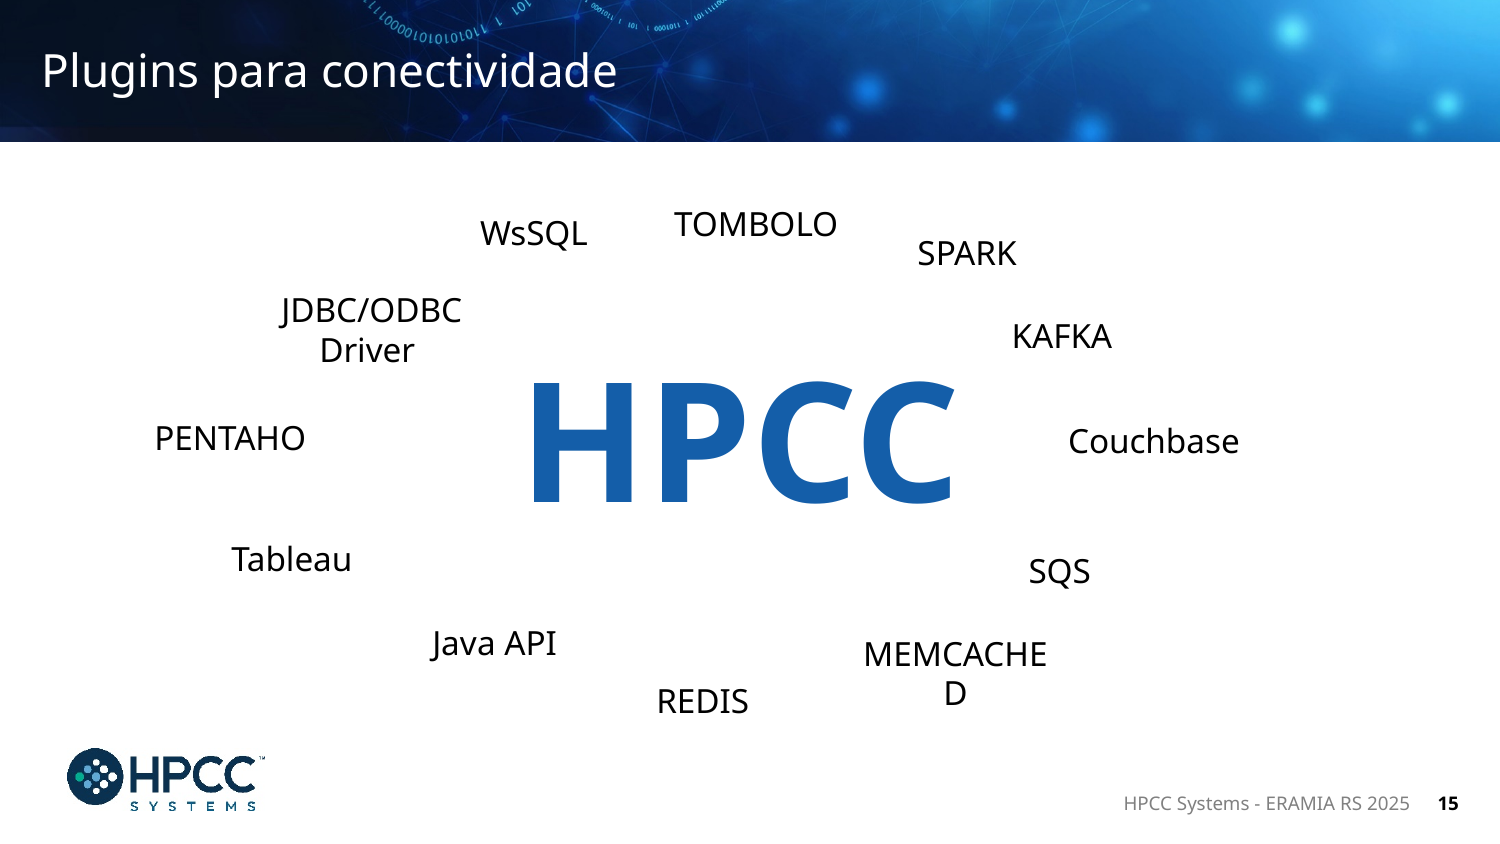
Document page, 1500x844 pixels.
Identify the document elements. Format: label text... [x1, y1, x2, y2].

text_box Tableau [151, 531, 442, 586]
text_box [7, 729, 315, 838]
text_box MEMCACHED [837, 625, 1074, 720]
text_box TOMBOLO [615, 196, 906, 251]
text_box SQS [941, 542, 1178, 597]
text_box WsSQL [393, 205, 684, 260]
text_box Java API [349, 614, 640, 670]
title Plugins para conectividade [41, 48, 1458, 156]
slide_number 15 [1410, 781, 1459, 827]
picture [67, 748, 265, 811]
picture [0, 0, 1500, 142]
text_box Couchbase [1023, 413, 1294, 468]
text_box JDBC/ODBC Driver [219, 282, 525, 377]
footer HPCC Systems - ERAMIA RS 2025 [851, 781, 1410, 827]
text_box KAFKA [955, 307, 1178, 363]
text_box PENTAHO [126, 409, 344, 465]
text_box HPCC [505, 328, 977, 544]
text_box REDIS [562, 672, 852, 728]
text_box SPARK [826, 225, 1117, 280]
